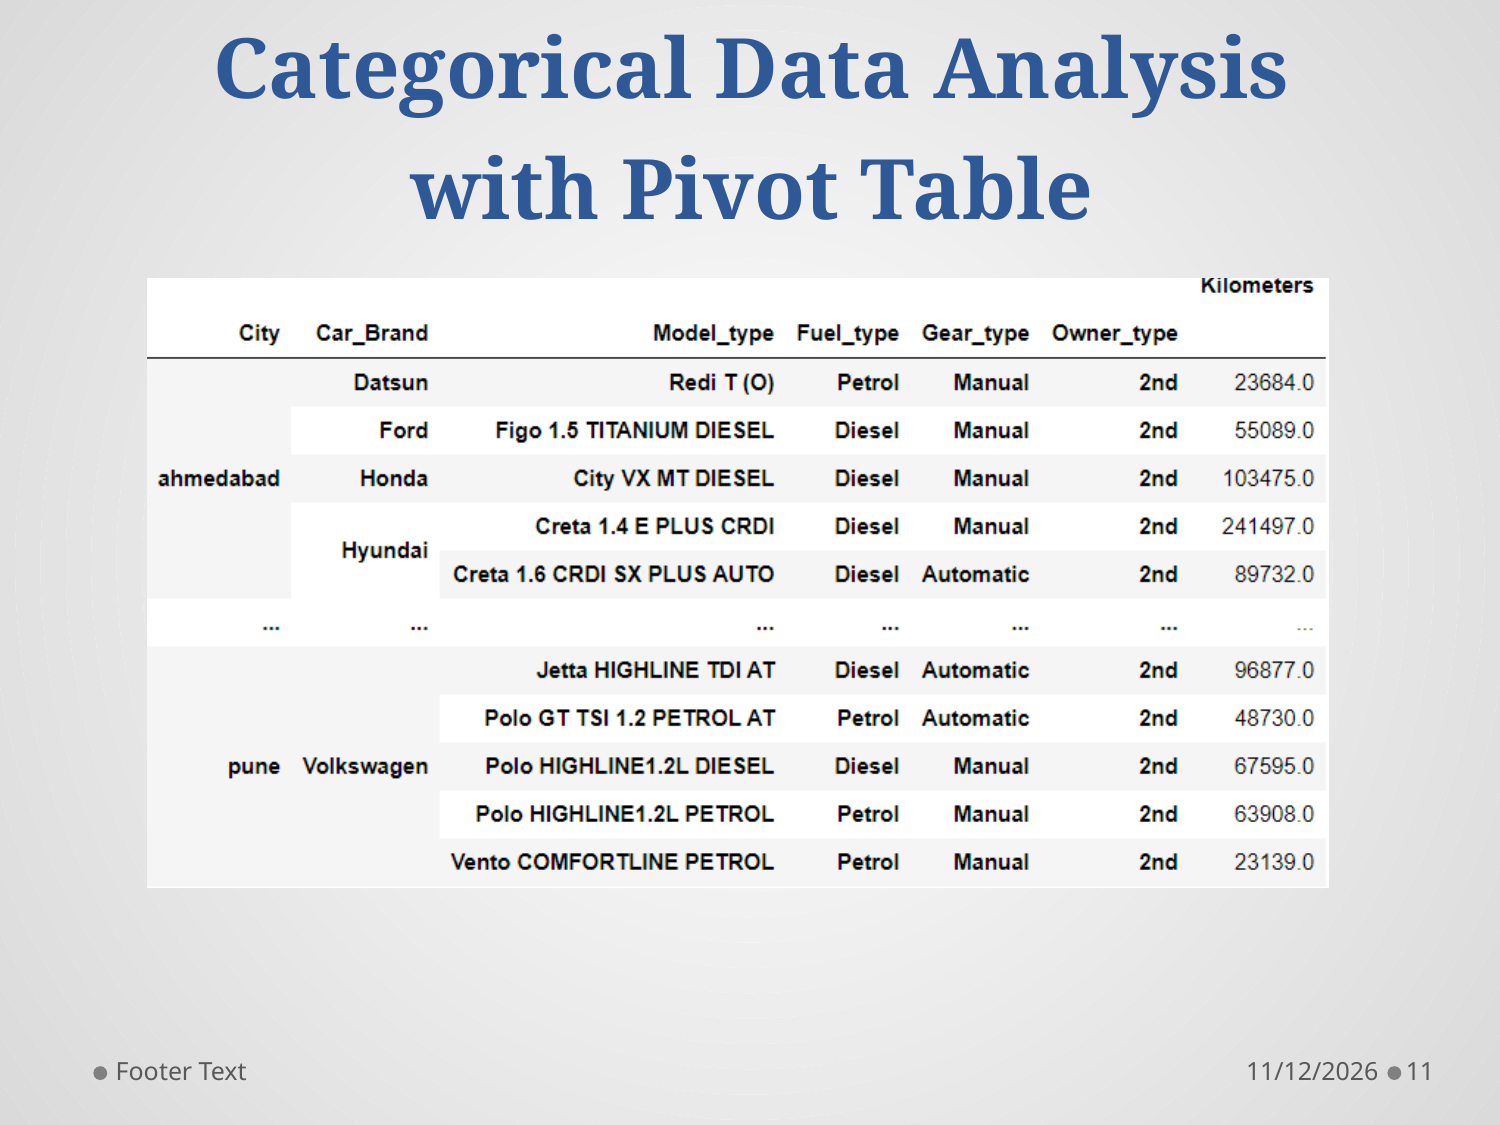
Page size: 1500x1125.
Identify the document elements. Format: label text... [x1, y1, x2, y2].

footer Footer Text [108, 1042, 576, 1103]
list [147, 278, 1329, 889]
slide_number 11 [1401, 1042, 1494, 1103]
title Categorical Data Analysis with Pivot Table [76, 19, 1427, 244]
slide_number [1043, 1042, 1386, 1103]
